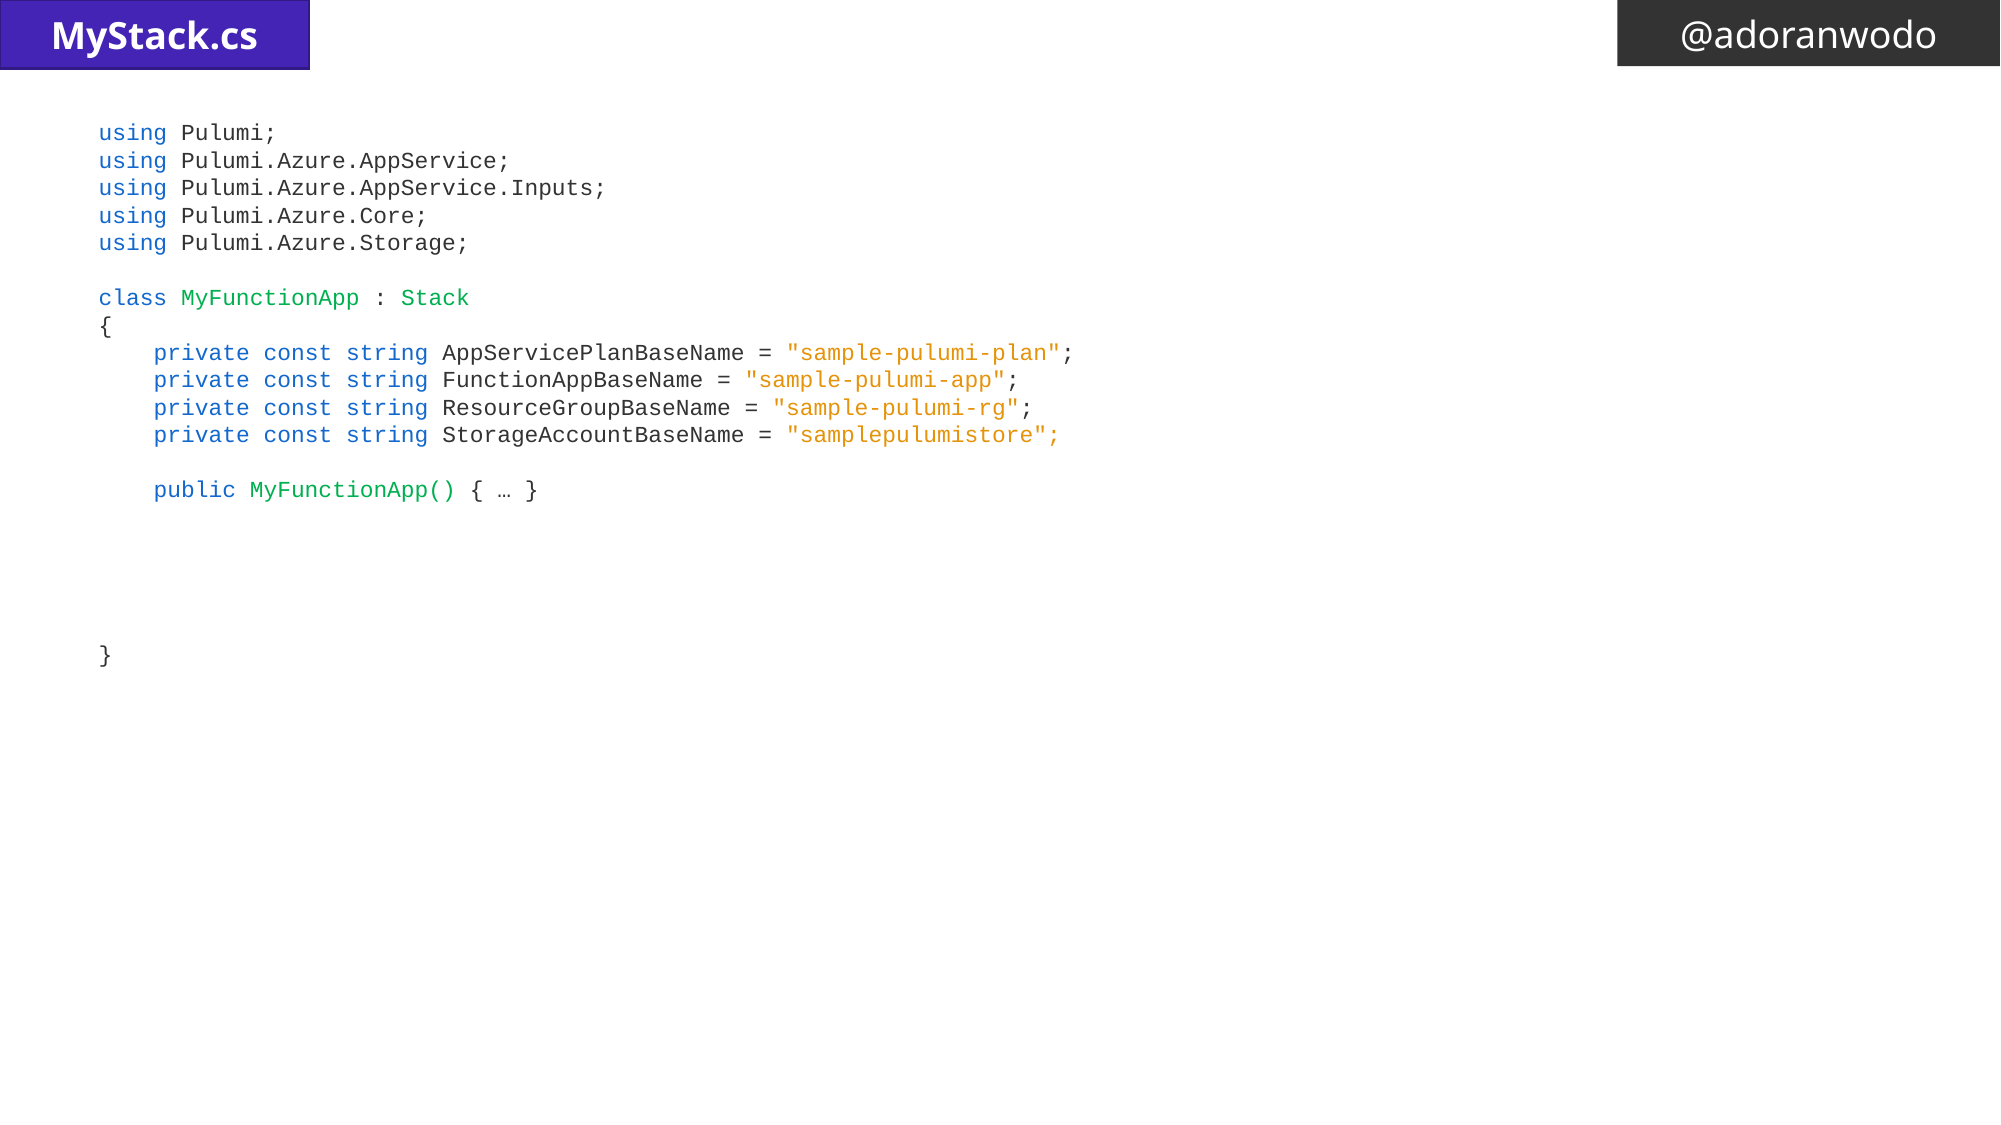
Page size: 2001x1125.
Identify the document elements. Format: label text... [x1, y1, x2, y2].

text_box MyStack.cs [0, 0, 310, 70]
text_box using Pulumi; using Pulumi.Azure.AppService; using Pulumi.Azure.AppService.Inputs; using Pulumi.Azure.Core; using Pulumi.Azure.Storage; class MyFunctionApp : Stack { private const string AppServicePlanBaseName = "sample-pulumi-plan"; private const string FunctionAppBaseName = "sample-pulumi-app"; private const string ResourceGroupBaseName = "sample-pulumi-rg"; private const string StorageAccountBaseName = "samplepulumistore"; public MyFunctionApp() { … } private InputMap<string> GetAppSettingsMap(Config config) { … } [Output] public Output<string> FunctionAppUrl { get; set; } } [83, 110, 1873, 675]
text_box @adoranwodo [1616, 0, 2000, 67]
